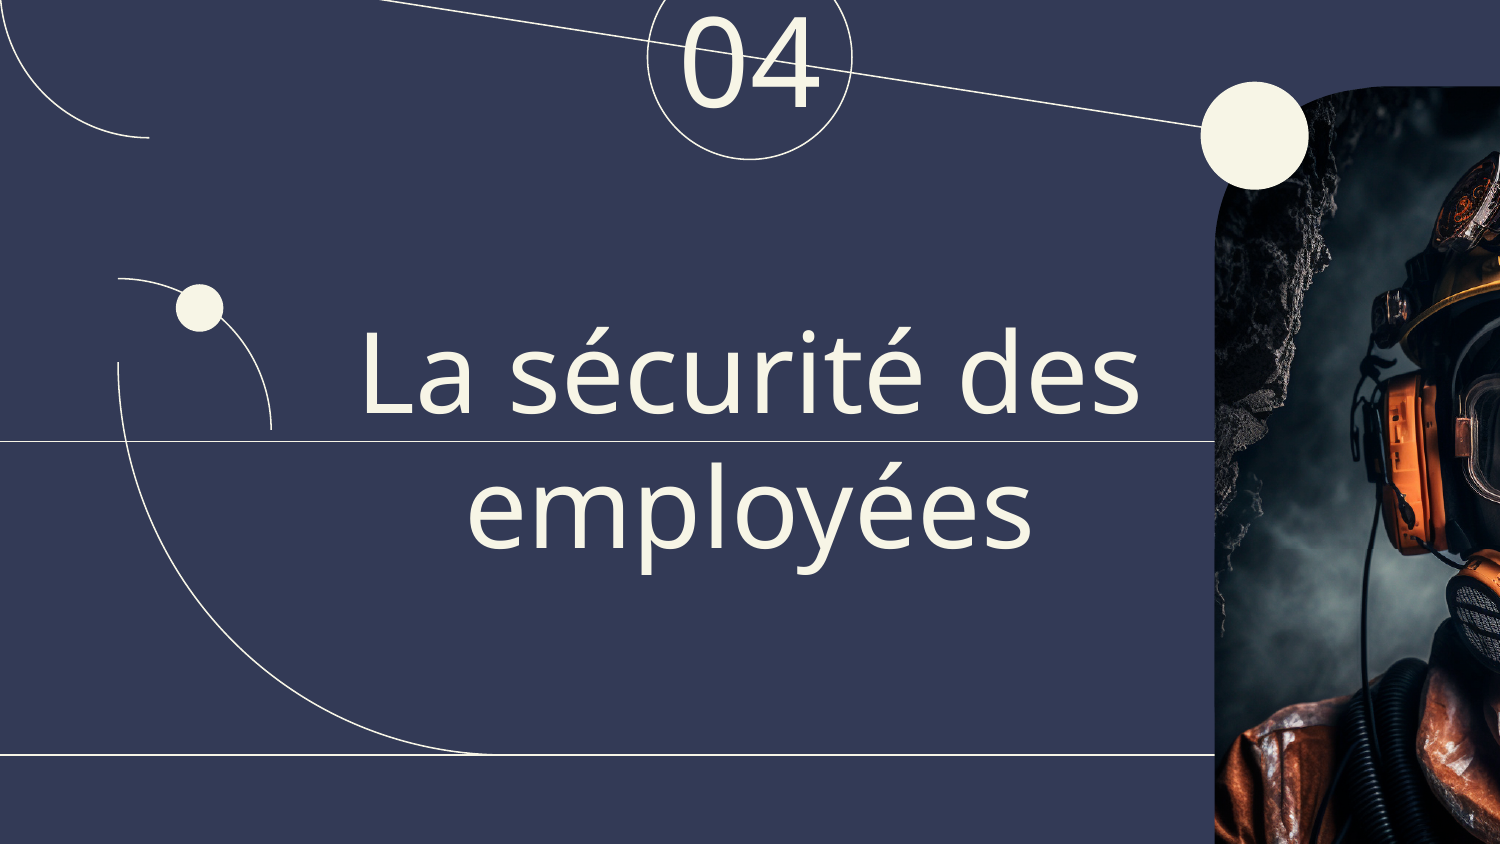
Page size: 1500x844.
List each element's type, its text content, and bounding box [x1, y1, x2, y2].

text_box [176, 285, 223, 331]
title La sécurité des employées [299, 449, 1201, 588]
text_box [117, 278, 272, 430]
title La sécurité des employées [299, 285, 1201, 440]
text_box [1213, 547, 1500, 844]
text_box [647, 0, 853, 160]
text_box [1212, 448, 1500, 714]
text_box [1212, 86, 1500, 441]
text_box [1200, 81, 1309, 190]
